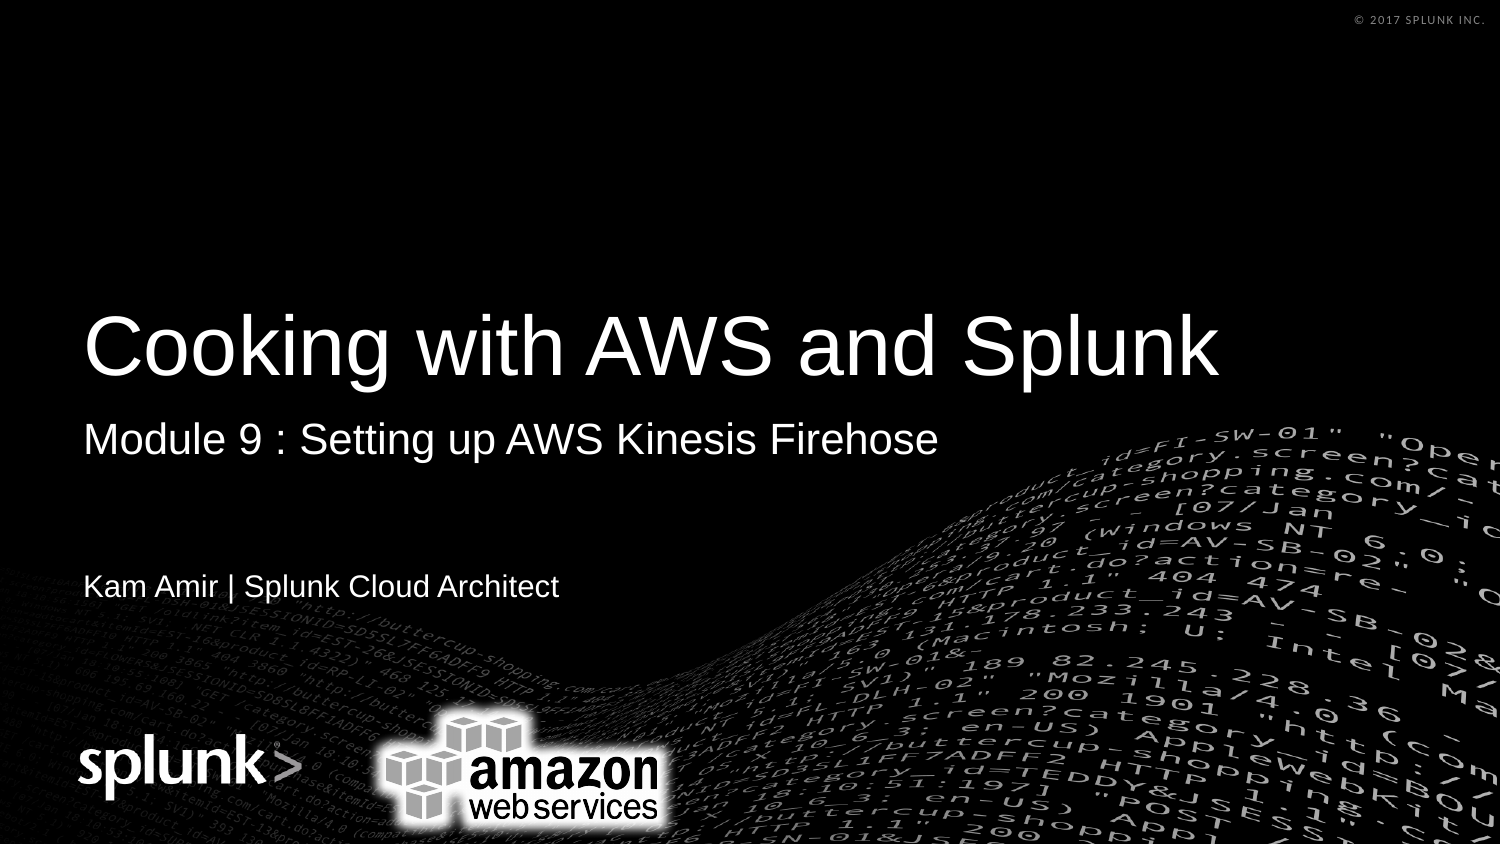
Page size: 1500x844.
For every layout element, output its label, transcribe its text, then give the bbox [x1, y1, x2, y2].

picture [0, 0, 1500, 844]
title Cooking with AWS and Splunk [83, 38, 1410, 393]
list Module 9 : Setting up AWS Kinesis Firehose [83, 415, 961, 538]
list Kam Amir | Splunk Cloud Architect [83, 540, 961, 621]
